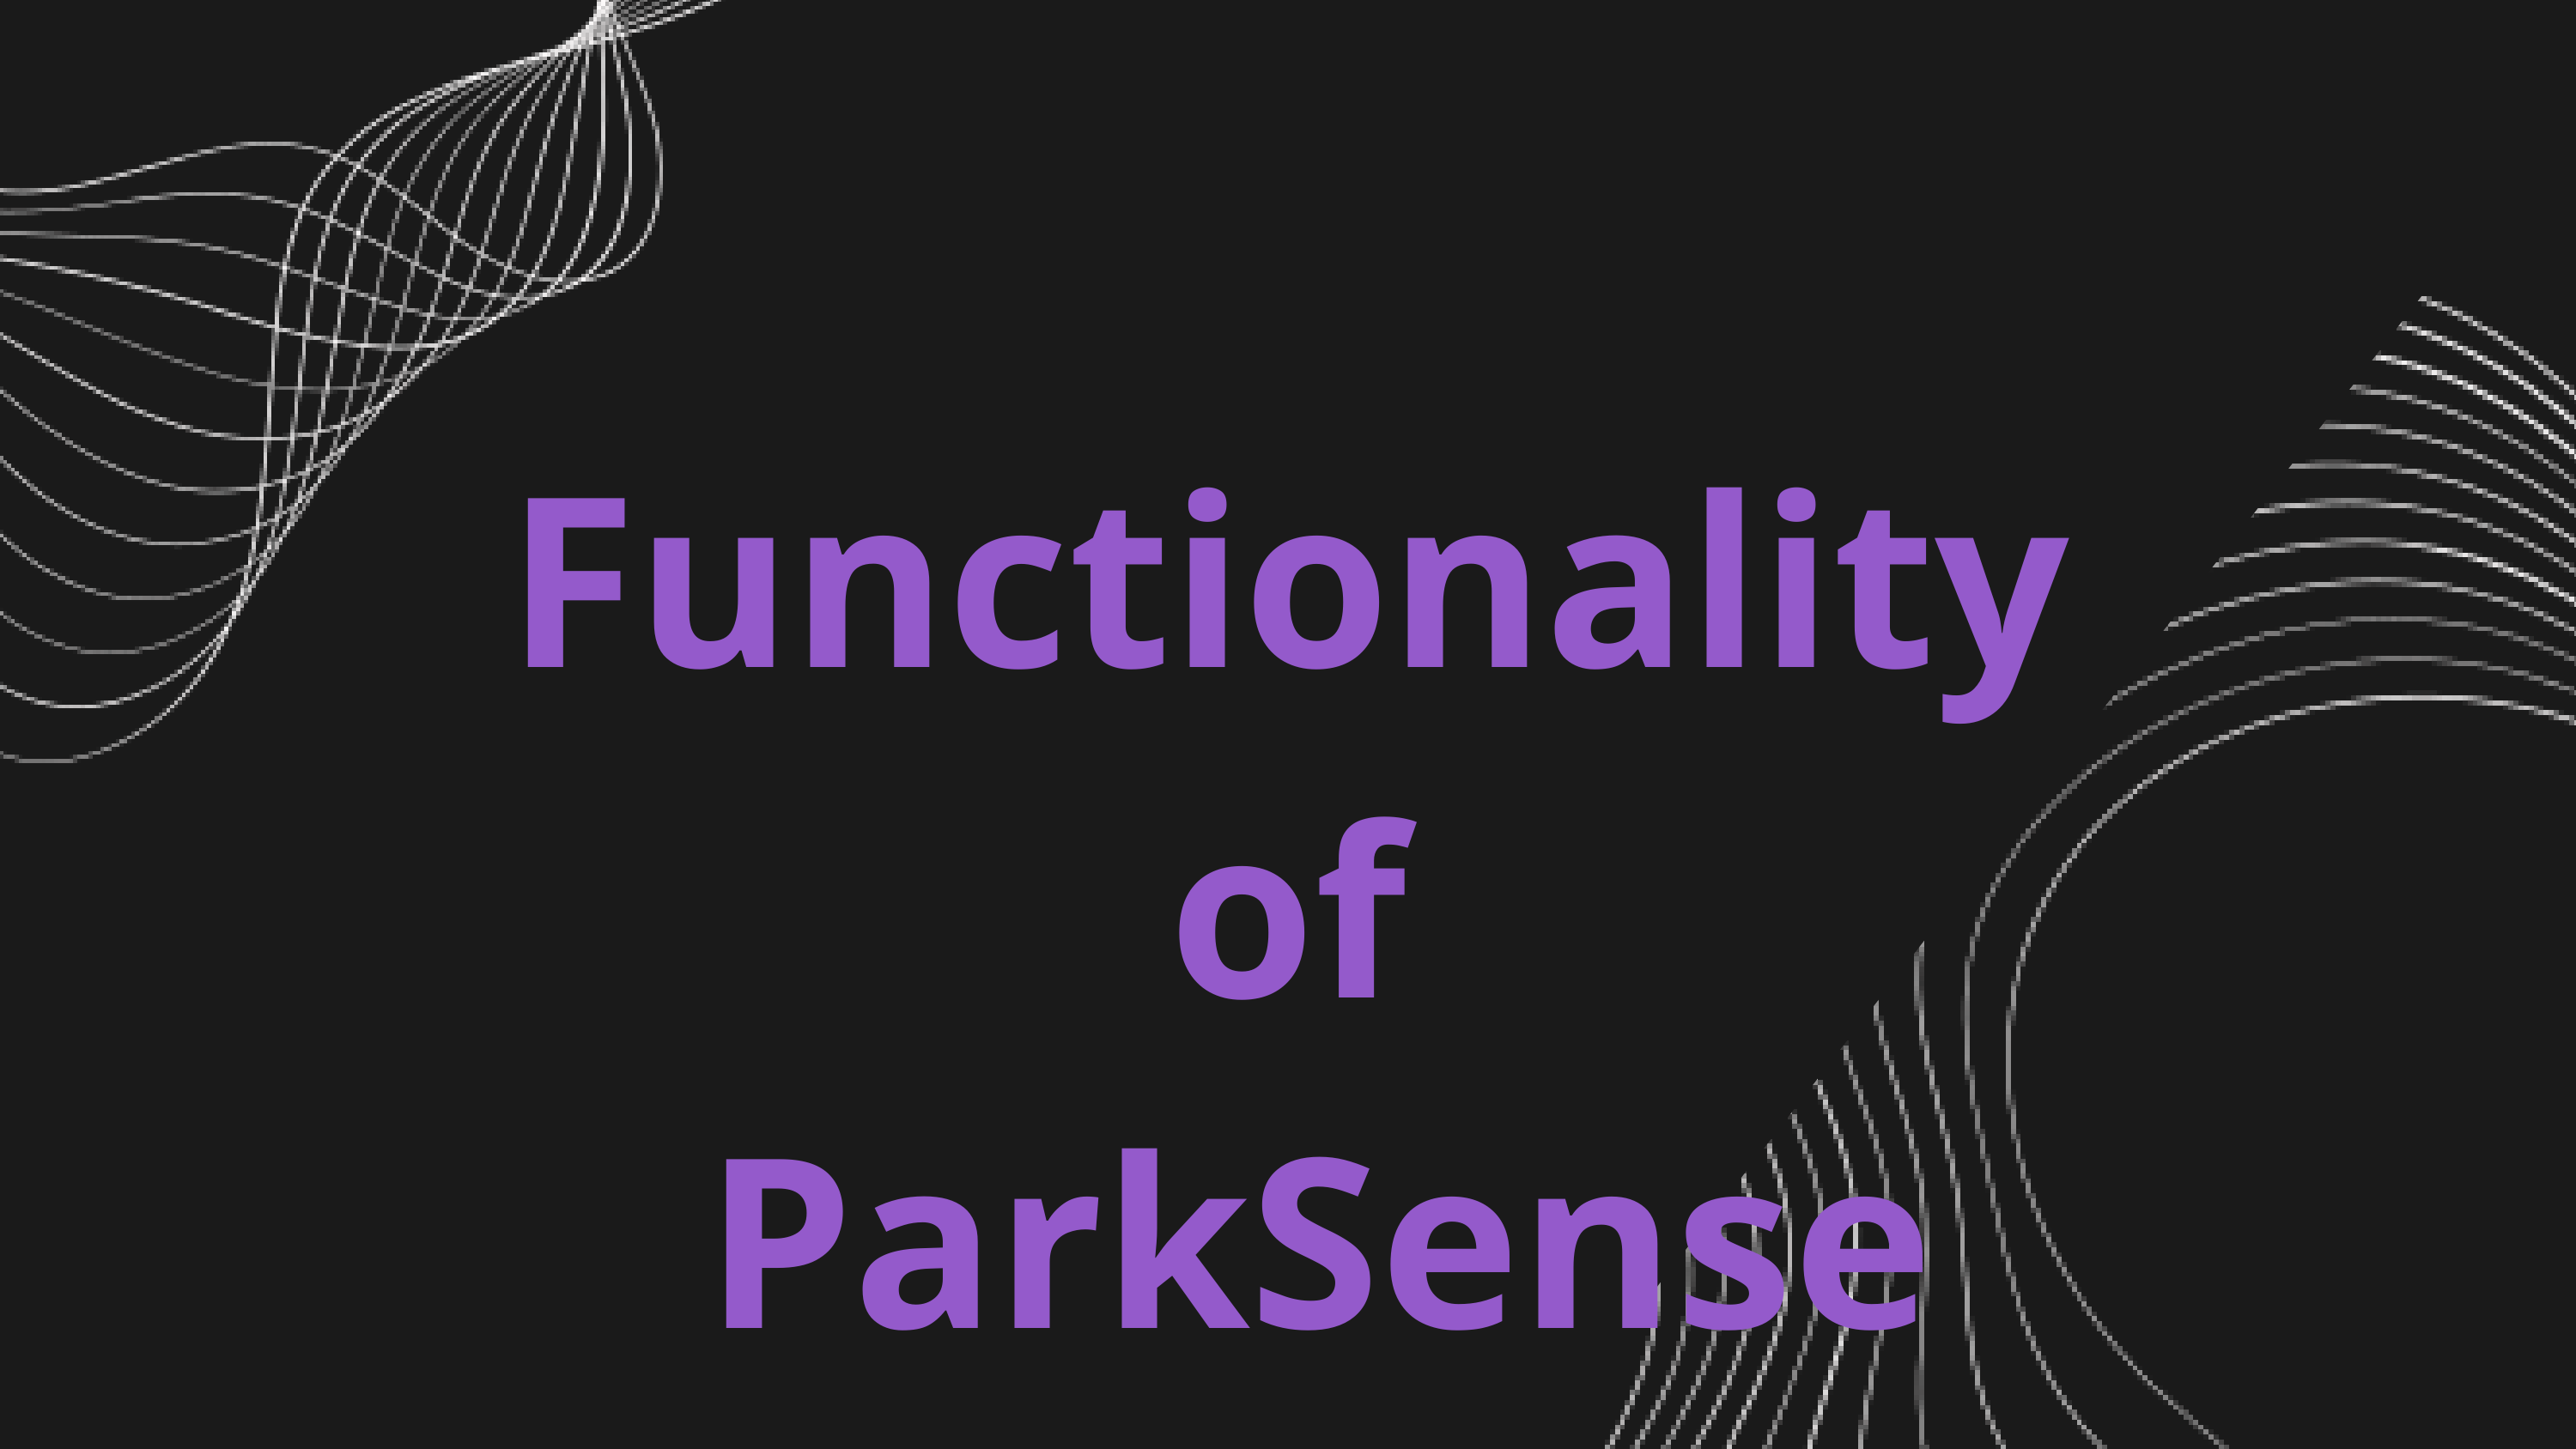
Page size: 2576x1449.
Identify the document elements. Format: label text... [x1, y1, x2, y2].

text_box Functionality of ParkSense [370, 383, 2206, 1376]
text_box [0, 0, 1060, 763]
text_box [1532, 233, 2576, 1449]
